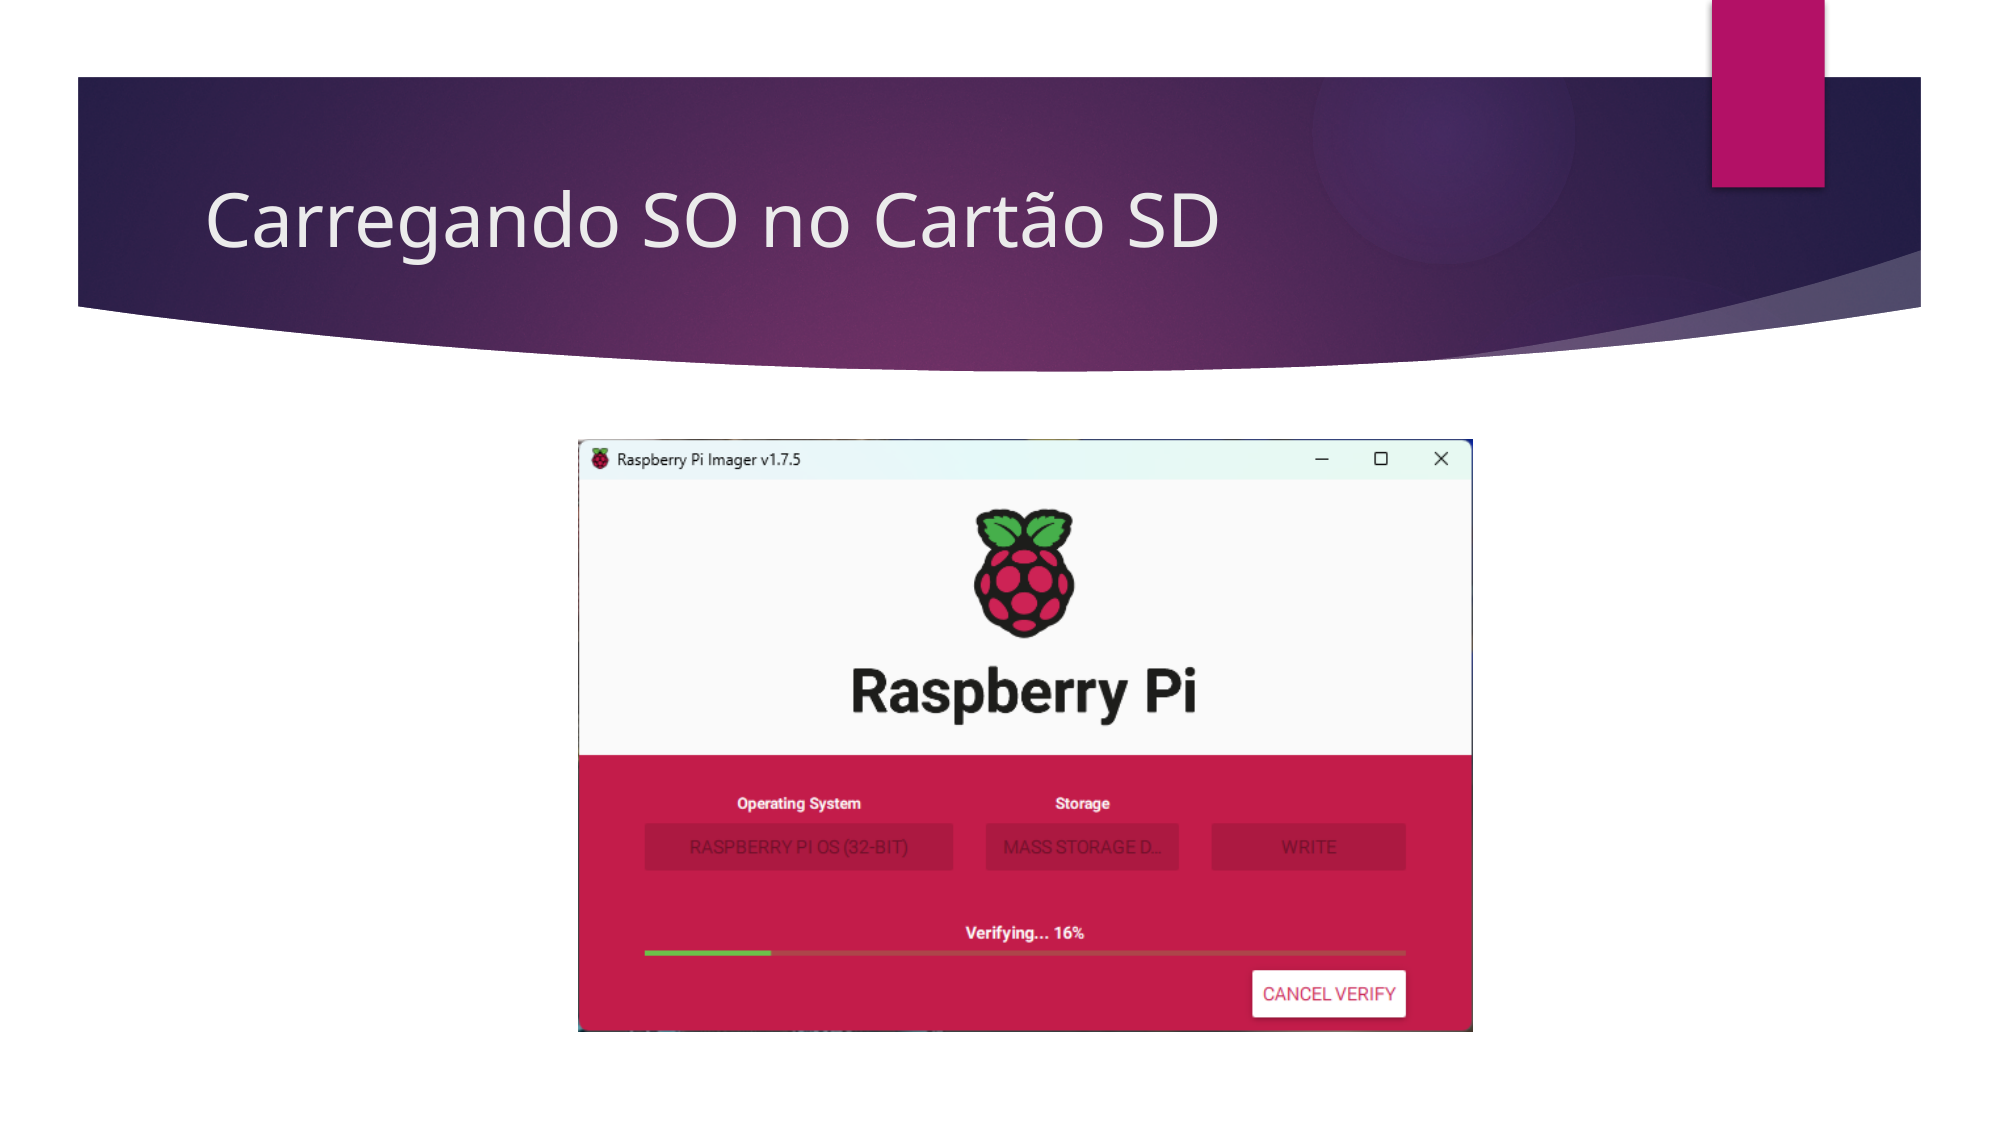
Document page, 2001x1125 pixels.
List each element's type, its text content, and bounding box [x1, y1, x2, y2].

title Carregando SO no Cartão SD [189, 159, 1627, 276]
picture [578, 438, 1473, 1032]
